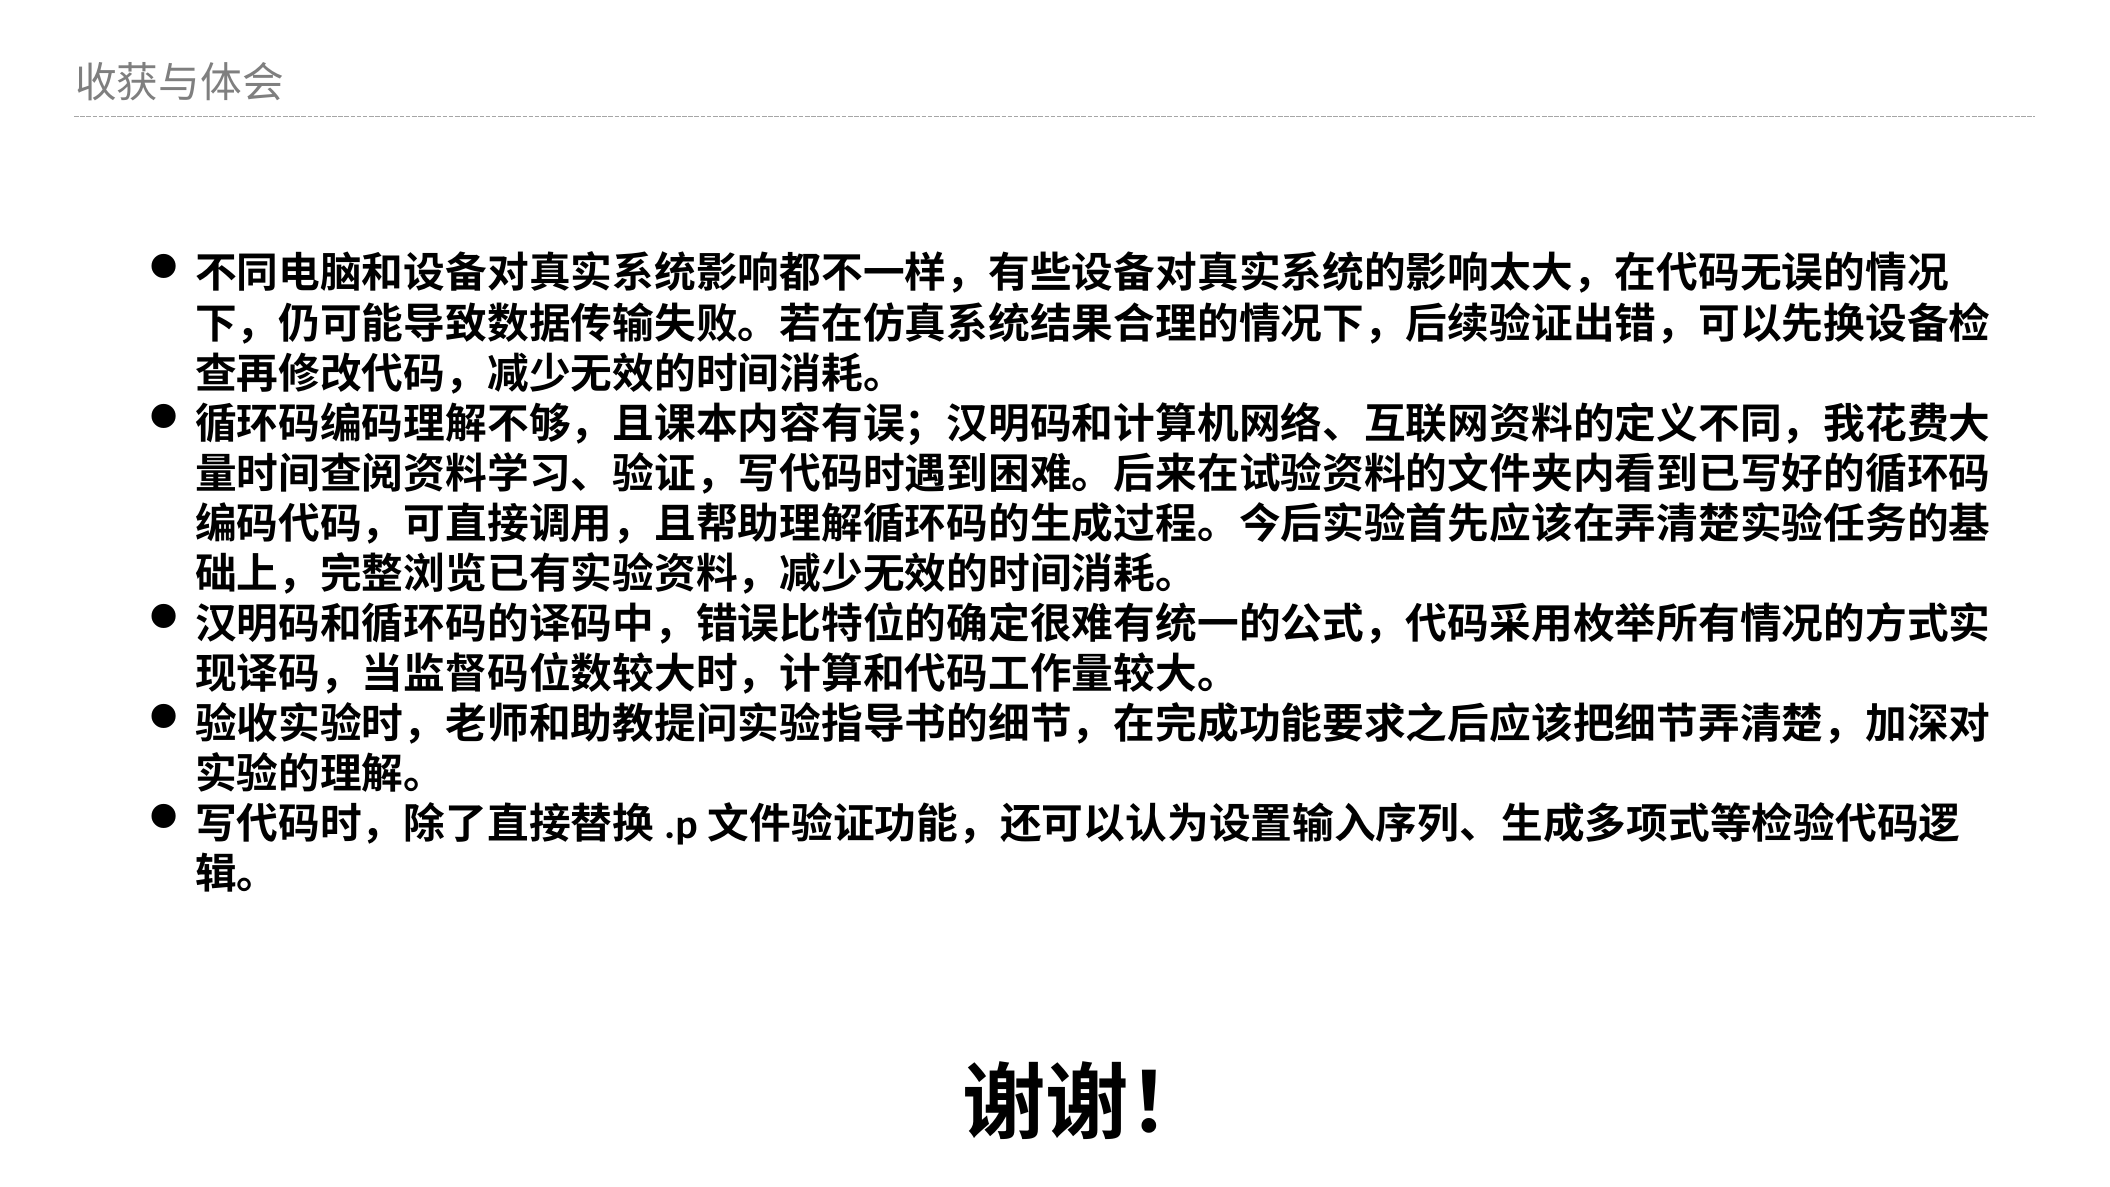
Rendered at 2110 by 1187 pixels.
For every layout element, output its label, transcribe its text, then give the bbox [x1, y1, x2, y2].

text_box 不同电脑和设备对真实系统影响都不一样，有些设备对真实系统的影响太大，在代码无误的情况下，仍可能导致数据传输失败。若在仿真系统结果合理的情况下，后续验证出错，可以先换设备检查再修改代码，减少无效的时间消耗。 循环码编码理解不够，且课本内容有误；汉明码和计算机网络、互联网资料的定义不同，我花费大量时间查阅资料学习、验证，写代码时遇到困难。后来在试验资料的文件夹内看到已写好的循环码编码代码，可直接调用，且帮助理解循环码的生成过程。今后实验首先应该在弄清楚实验任务的基础上，完整浏览已有实验资料，减少无效的时间消耗。 汉明码和循环码的译码中，错误比特位的确定很难有统一的公式，代码采用枚举所有情况的方式实现译码，当监督码位数较大时，计算和代码工作量较大。 验收实验时，老师和助教提问实验指导书的细节，在完成功能要求之后应该把细节弄清楚，加深对实验的理解。 写代码时，除了直接替换.p文件验证功能，还可以认为设置输入序列、生成多项式等检验代码逻辑。 [133, 238, 2042, 944]
text_box 谢谢！ [735, 1042, 1439, 1157]
text_box 收获与体会 [59, 48, 563, 111]
